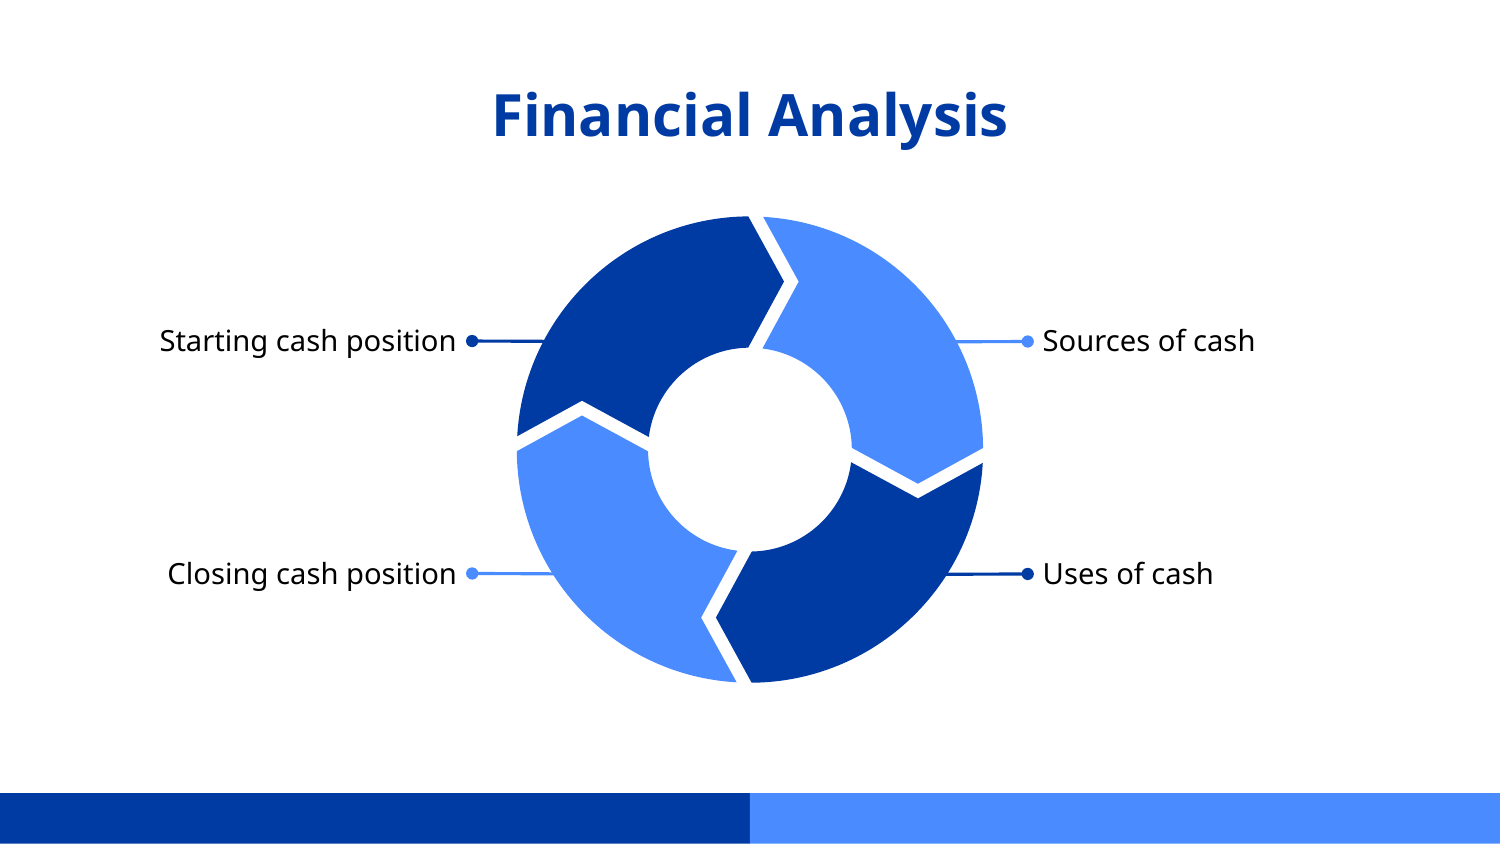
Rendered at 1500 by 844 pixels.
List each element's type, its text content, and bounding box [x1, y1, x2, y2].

text_box [517, 216, 785, 438]
title Financial Analysis [117, 62, 1383, 217]
subtitle Starting cash position [116, 307, 473, 375]
text_box [762, 216, 984, 484]
text_box [715, 462, 983, 683]
text_box [540, 343, 588, 347]
subtitle Sources of cash [1027, 307, 1383, 375]
text_box [473, 575, 590, 580]
text_box [516, 415, 738, 683]
text_box [912, 343, 1026, 347]
text_box [909, 576, 946, 580]
text_box [554, 576, 592, 581]
subtitle Uses of cash [1027, 540, 1383, 608]
subtitle Closing cash position [116, 540, 473, 608]
